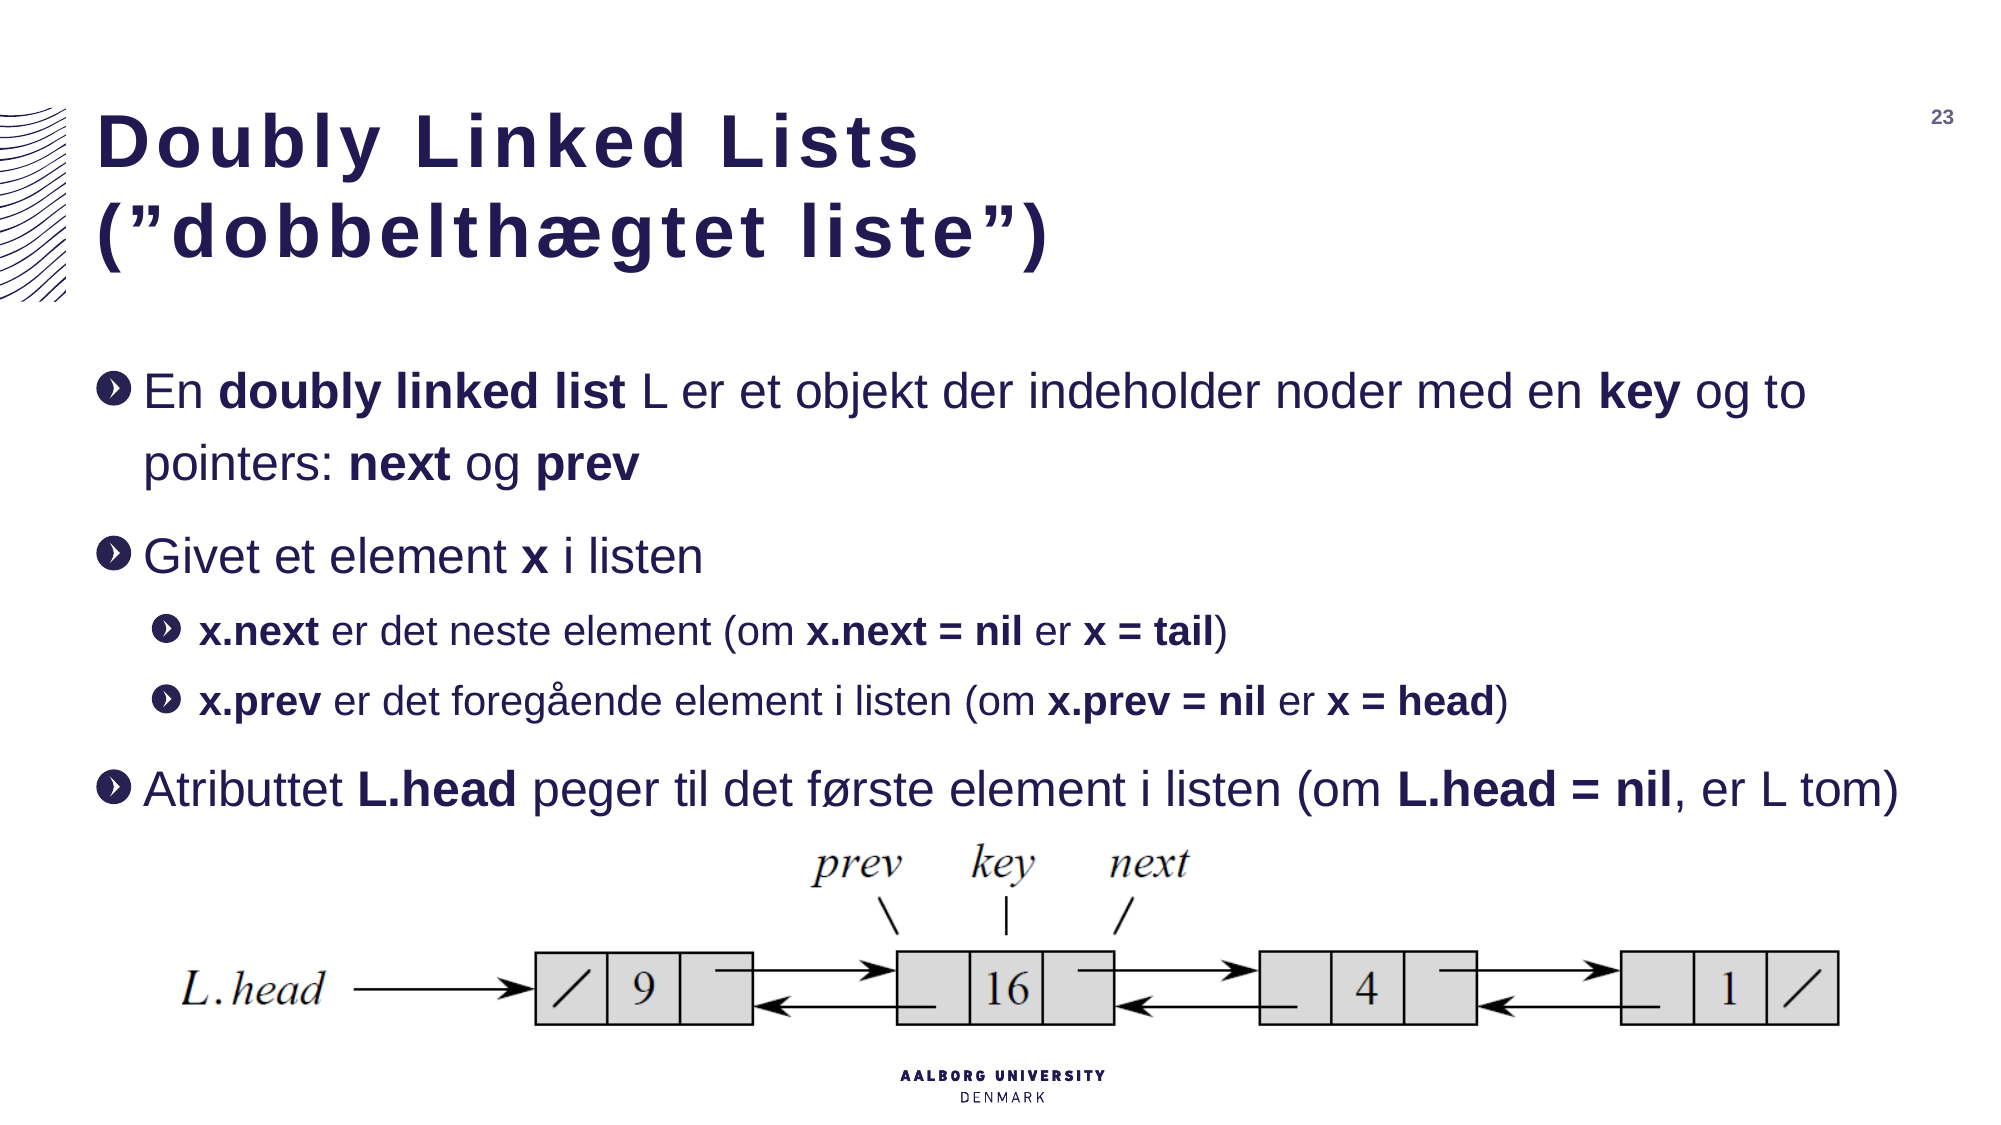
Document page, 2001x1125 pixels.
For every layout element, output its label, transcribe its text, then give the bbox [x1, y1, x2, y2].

title Doubly Linked Lists (”dobbelthægtet liste”) [96, 60, 1196, 303]
picture [182, 837, 1861, 1055]
slide_number 23 [1860, 97, 1954, 135]
list En doubly linked list L er et objekt der indeholder noder med en key og to pointers: next og prev Givet et element x i listen x.next er det neste element (om x.next = nil er x = tail) x.prev er det foregående element i listen (om x.prev = nil er x = head) Atributtet L.head peger til det første element i listen (om L.head = nil, er L tom) [96, 338, 1928, 947]
